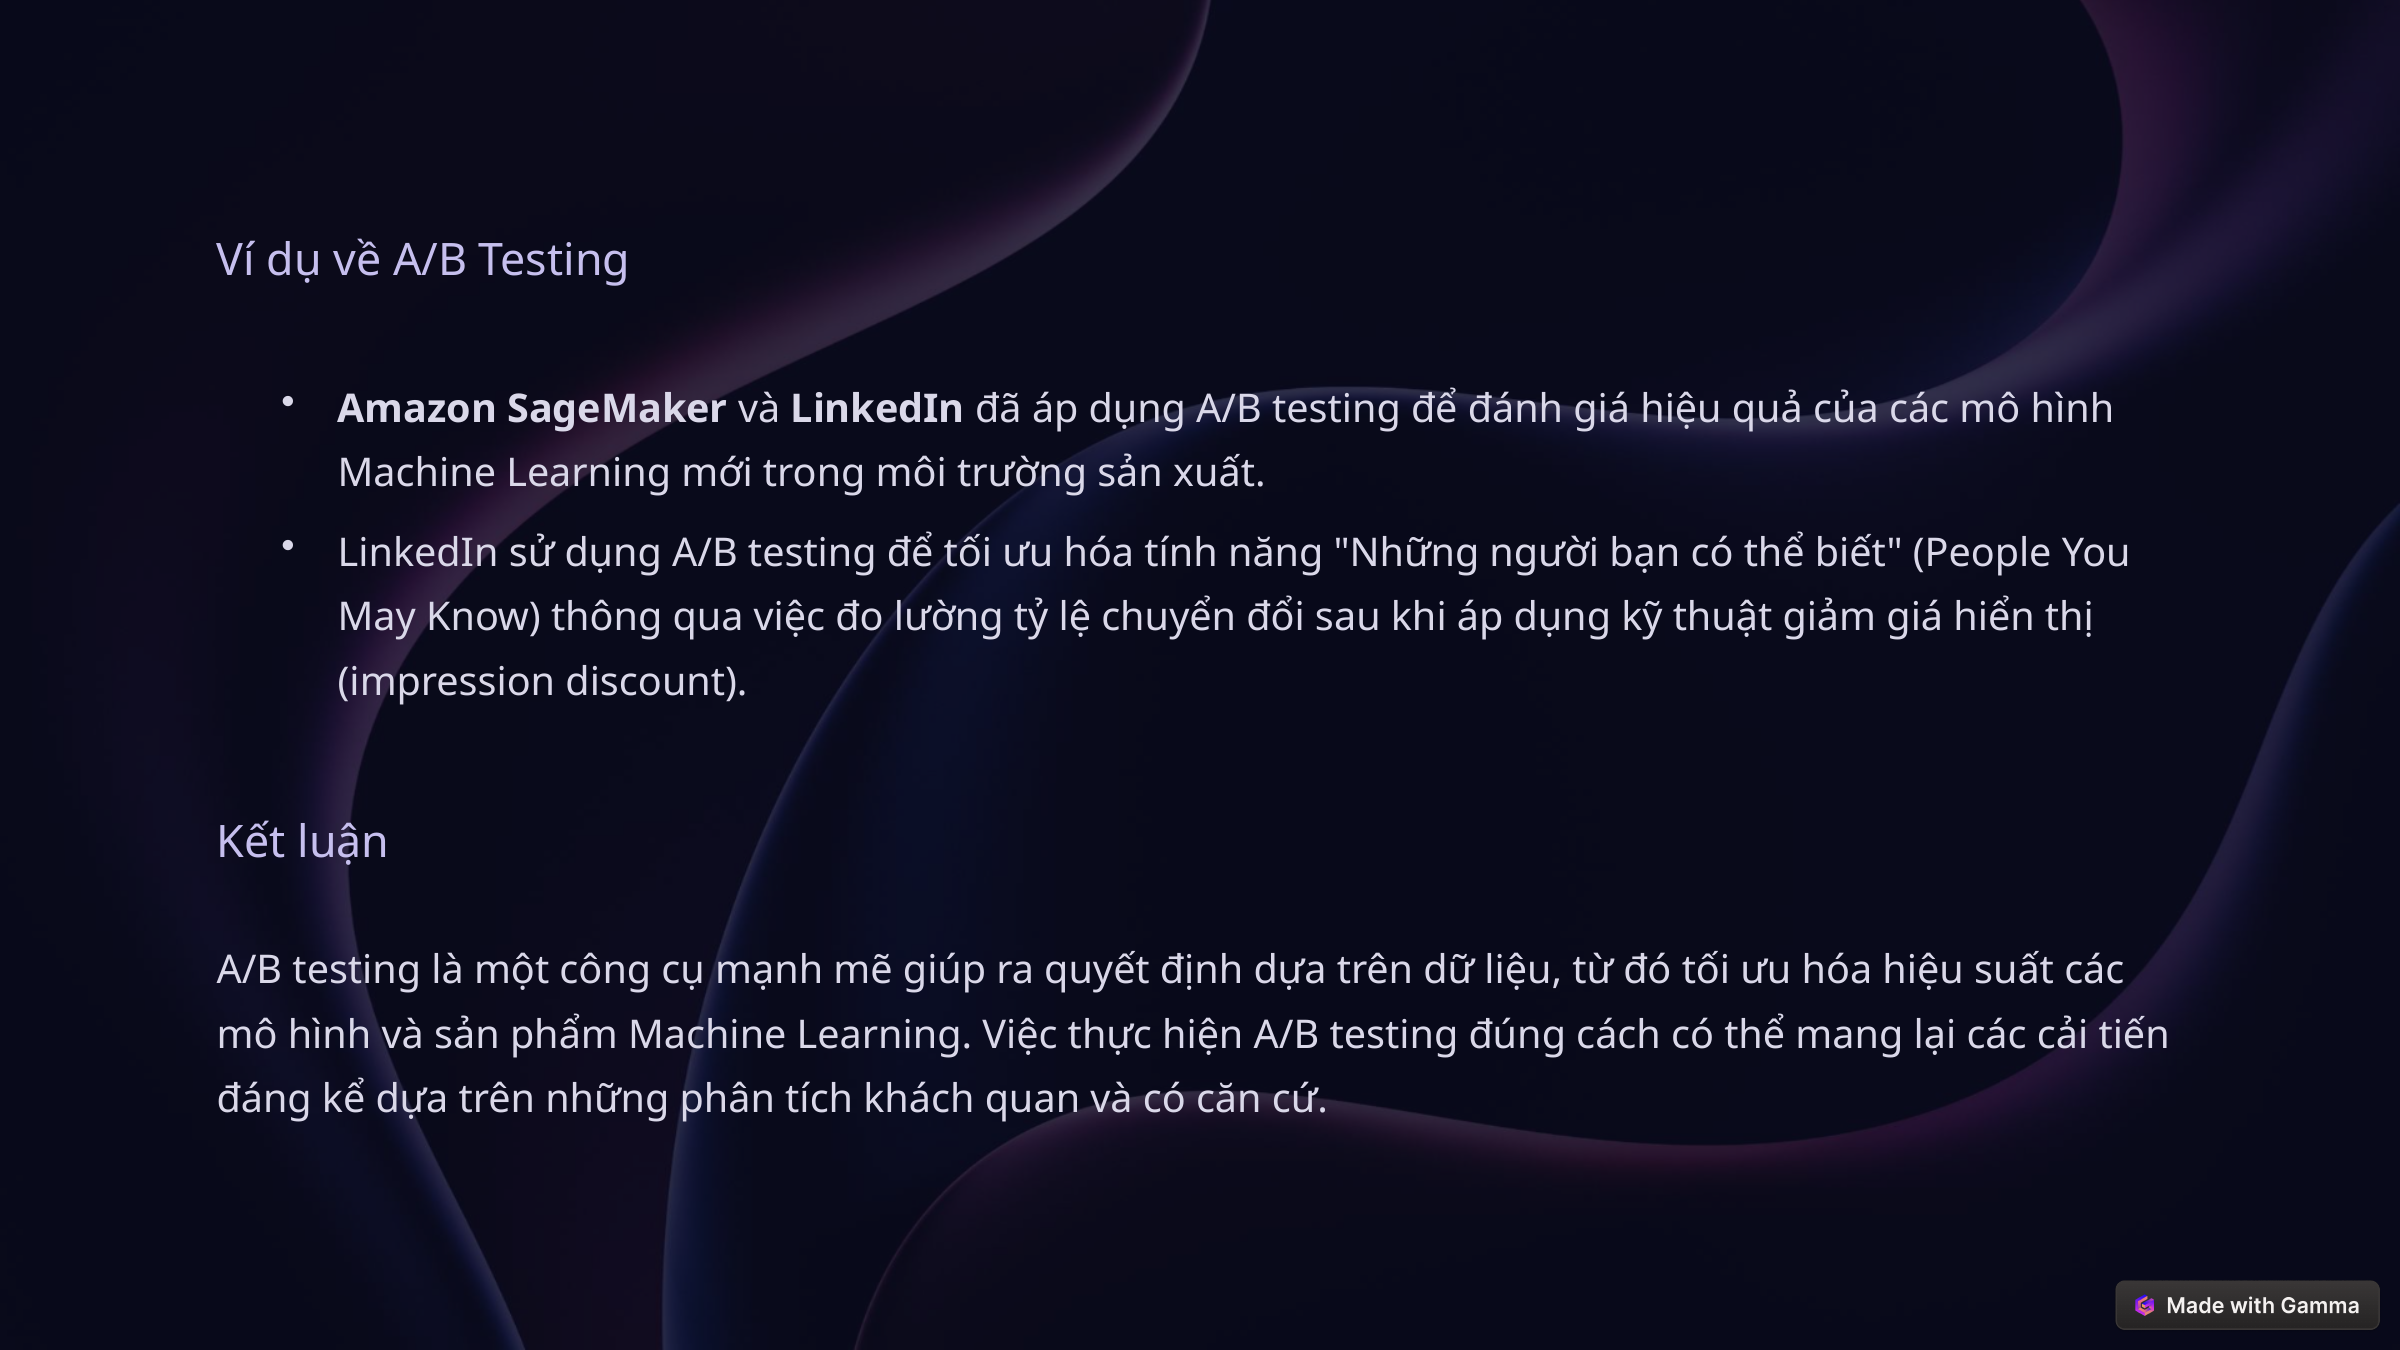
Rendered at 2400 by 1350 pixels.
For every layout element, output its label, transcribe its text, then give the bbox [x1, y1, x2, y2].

text_box Amazon SageMaker và LinkedIn đã áp dụng A/B testing để đánh giá hiệu quả của các mô hình Machine Learning mới trong môi trường sản xuất. [281, 365, 2184, 496]
text_box A/B testing là một công cụ mạnh mẽ giúp ra quyết định dựa trên dữ liệu, từ đó tối ưu hóa hiệu suất các mô hình và sản phẩm Machine Learning. Việc thực hiện A/B testing đúng cách có thể mang lại các cải tiến đáng kể dựa trên những phân tích khách quan và có căn cứ. [216, 927, 2184, 1122]
text_box [216, 684, 2184, 750]
text_box Kết luận [216, 810, 667, 867]
text_box Ví dụ về A/B Testing [216, 228, 680, 285]
picture [2106, 1271, 2389, 1339]
text_box LinkedIn sử dụng A/B testing để tối ưu hóa tính năng "Những người bạn có thể biết" (People You May Know) thông qua việc đo lường tỷ lệ chuyển đổi sau khi áp dụng kỹ thuật giảm giá hiển thị (impression discount). [281, 509, 2184, 640]
